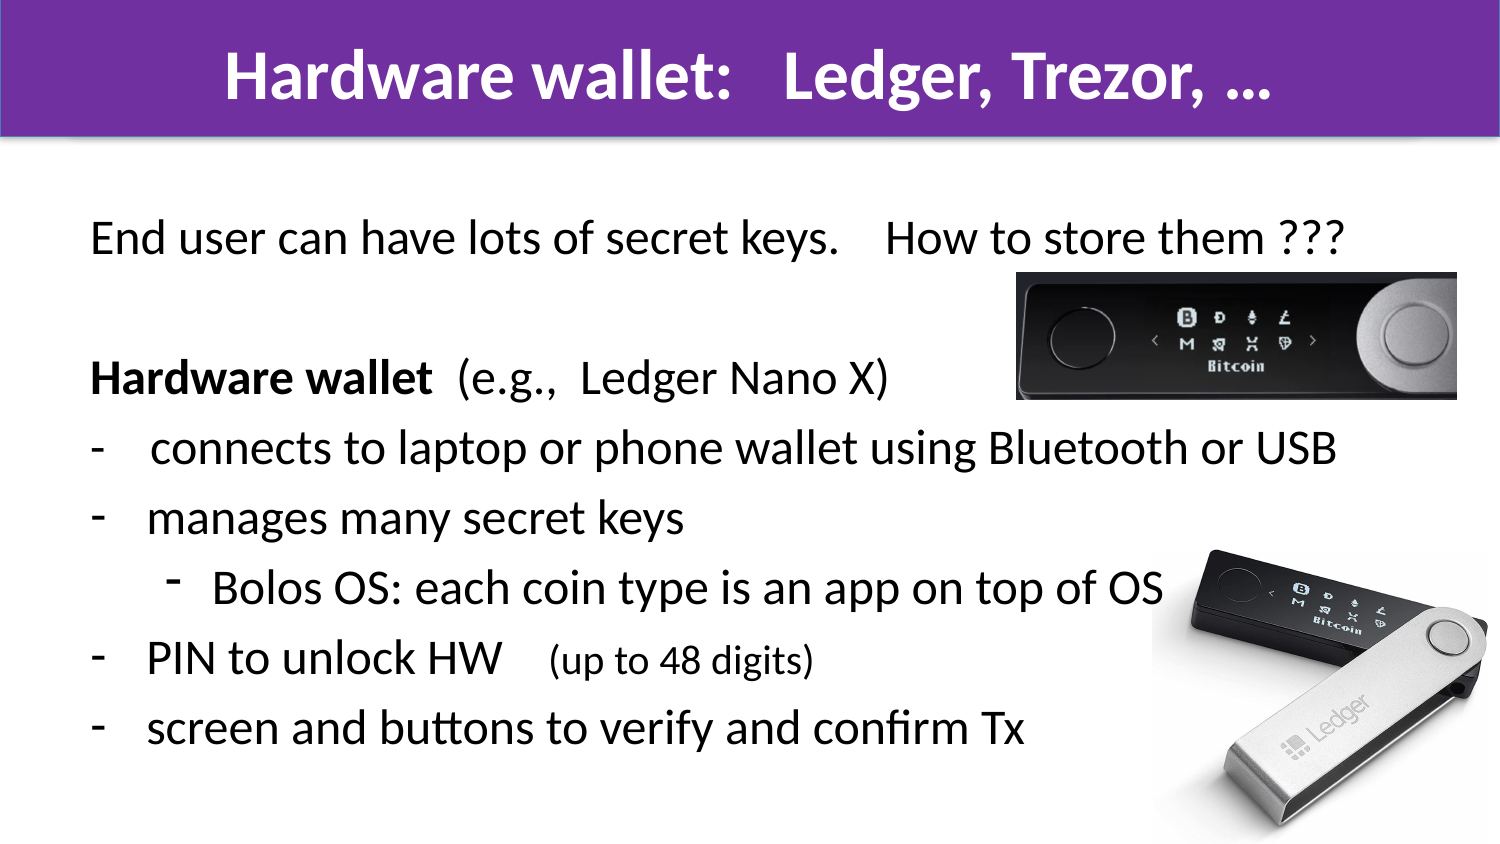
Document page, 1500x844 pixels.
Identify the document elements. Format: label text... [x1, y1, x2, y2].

picture [1016, 272, 1457, 400]
list End user can have lots of secret keys. How to store them ??? Hardware wallet (e.g., Ledger Nano X) - connects to laptop or phone wallet using Bluetooth or USB manages many secret keys Bolos OS: each coin type is an app on top of OS PIN to unlock HW (up to 48 digits) screen and buttons to verify and confirm Tx [74, 196, 1426, 824]
title Hardware wallet: Ledger, Trezor, … [75, 20, 1425, 123]
picture [1151, 548, 1489, 844]
